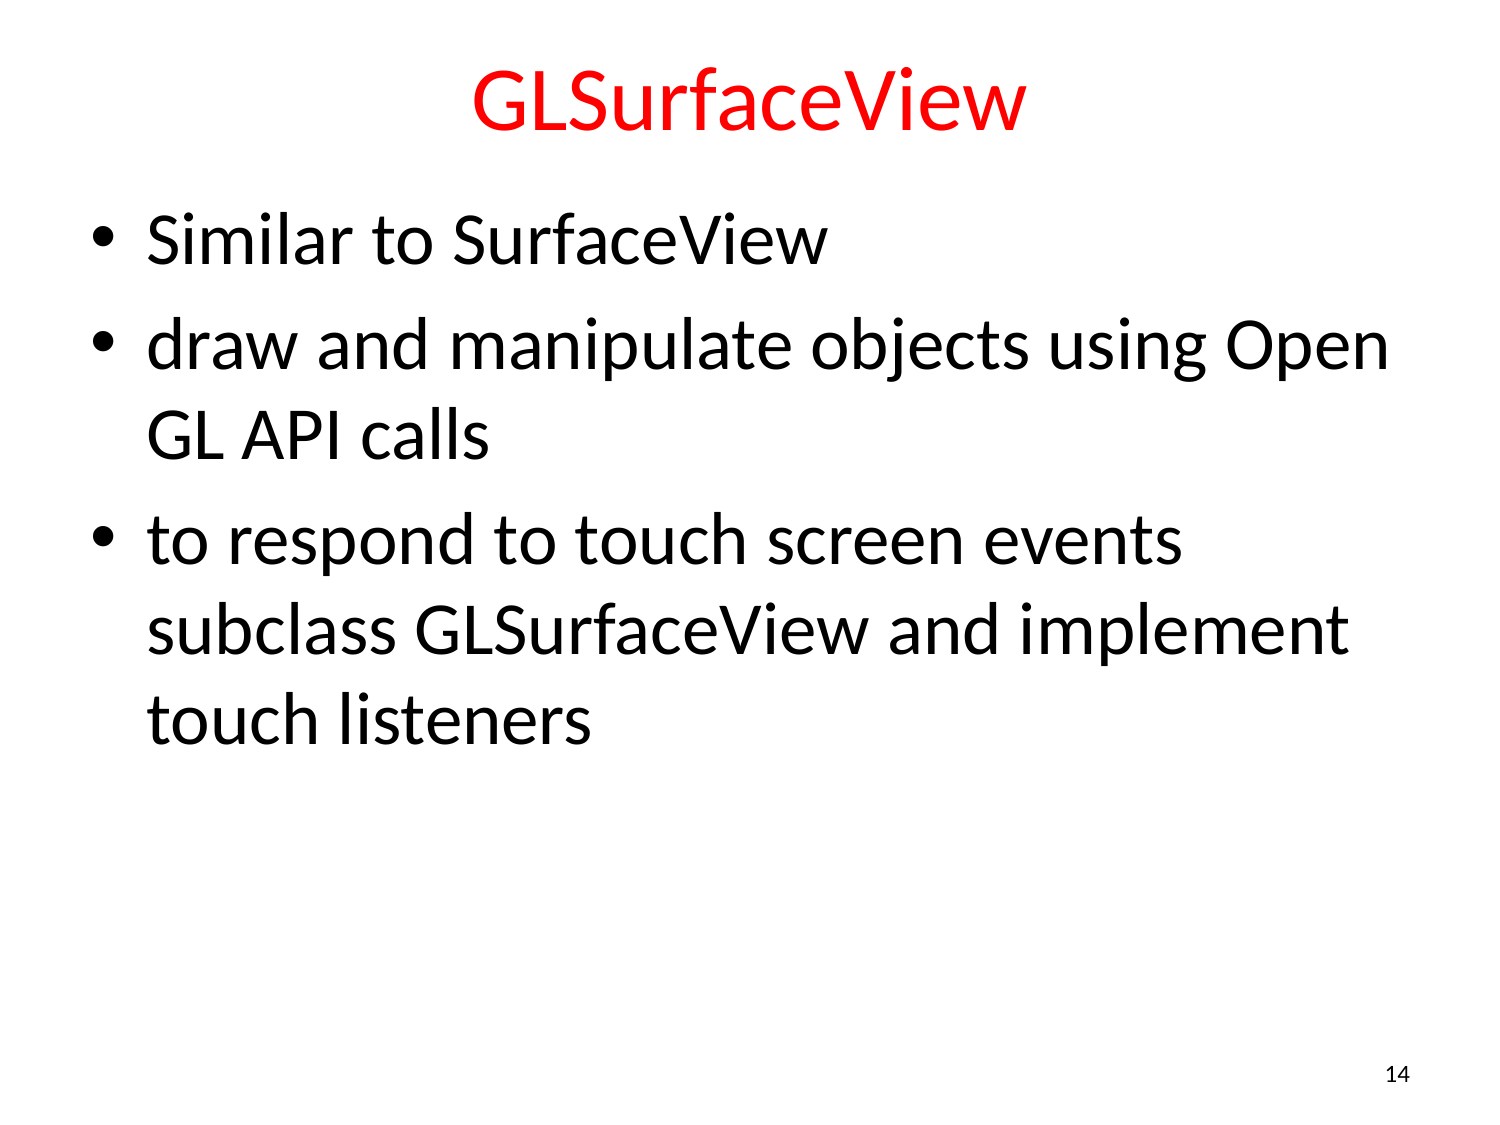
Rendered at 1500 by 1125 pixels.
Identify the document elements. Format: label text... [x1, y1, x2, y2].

slide_number 14 [1074, 1042, 1425, 1103]
list Similar to SurfaceView draw and manipulate objects using Open GL API calls to respond to touch screen events subclass GLSurfaceView and implement touch listeners [75, 182, 1425, 1038]
title GLSurfaceView [75, 0, 1425, 182]
